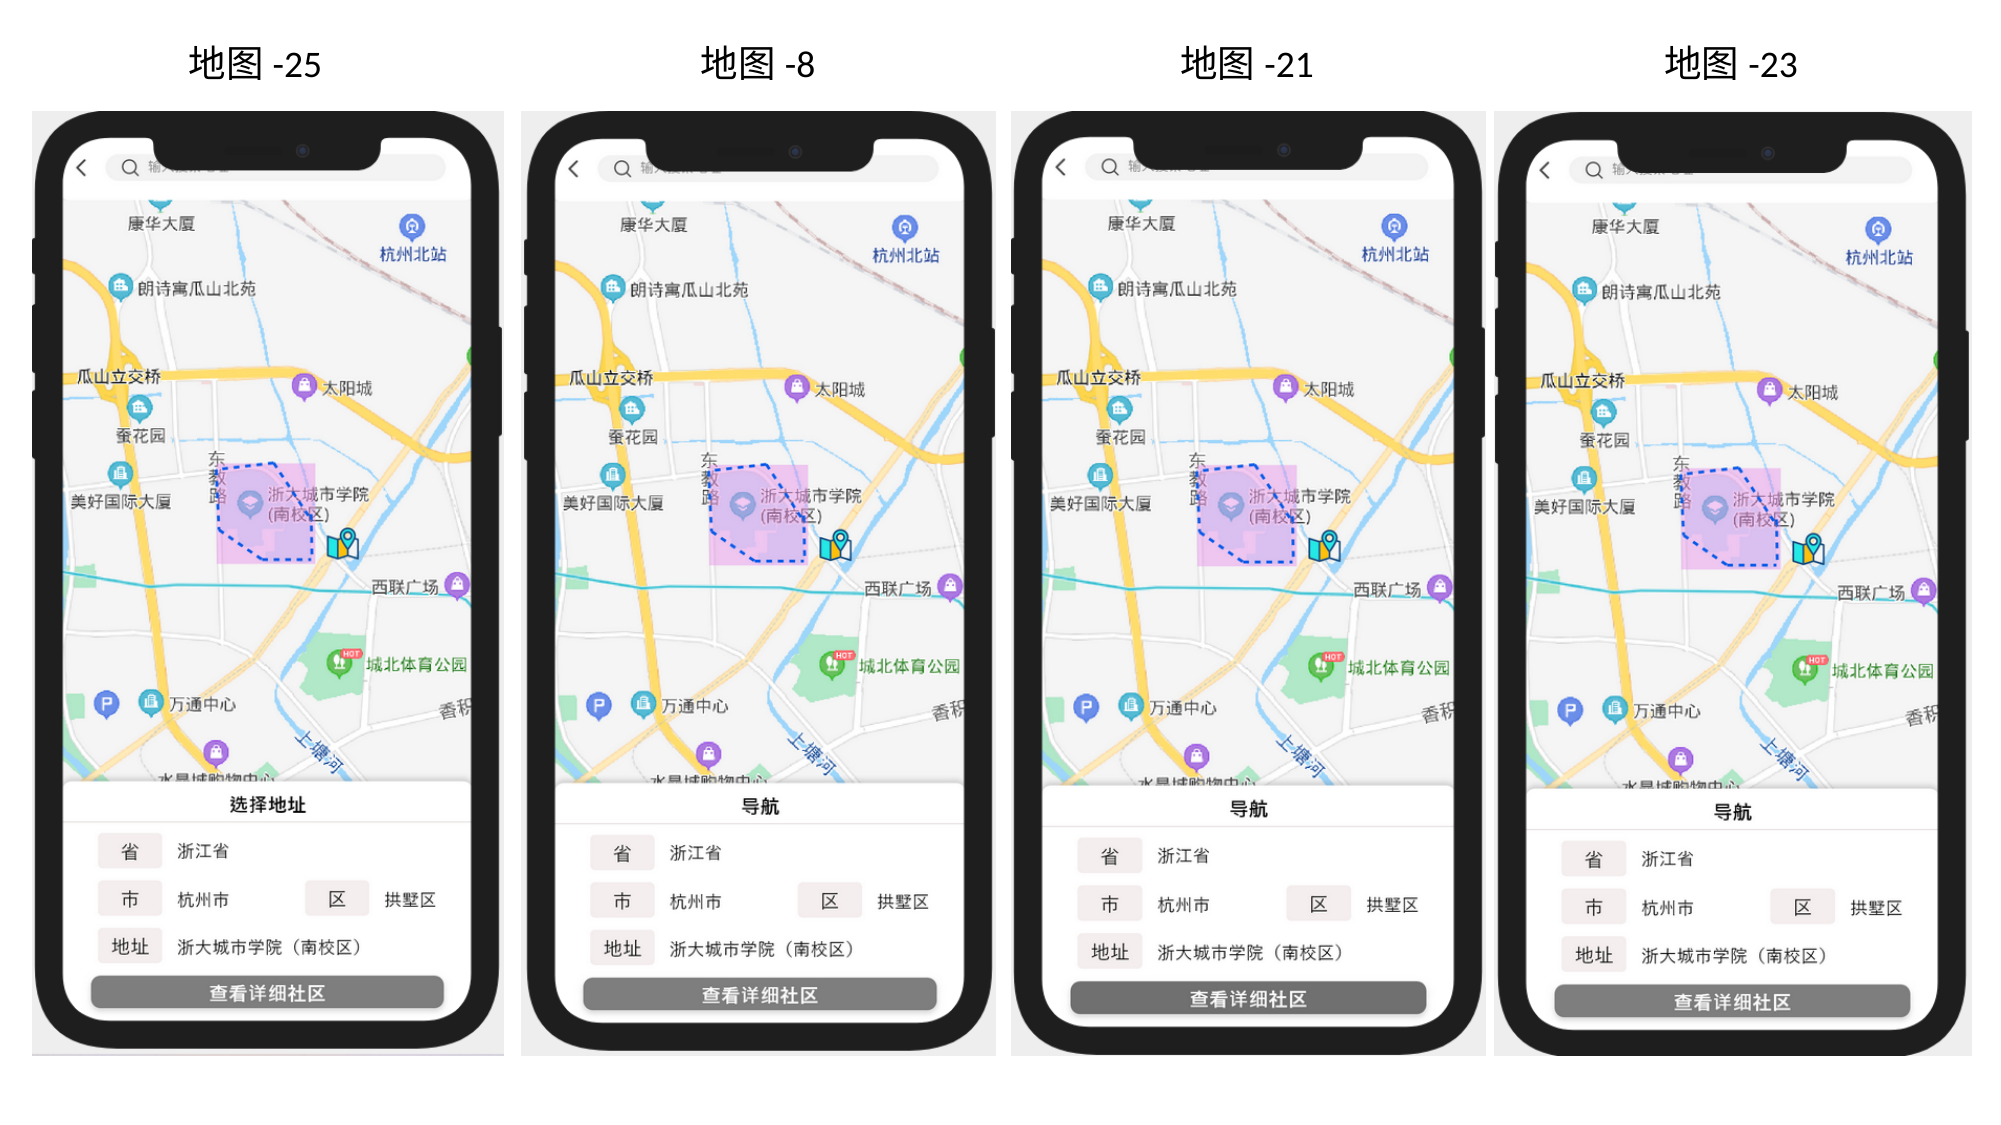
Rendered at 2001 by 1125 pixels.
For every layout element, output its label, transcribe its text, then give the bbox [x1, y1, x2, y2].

picture [1011, 111, 1486, 1056]
text_box 地图-21 [1165, 32, 1333, 93]
picture [1494, 111, 1972, 1056]
text_box 地图-23 [1649, 32, 1817, 93]
text_box 地图-8 [685, 32, 831, 93]
picture [32, 111, 504, 1056]
text_box 地图-25 [173, 32, 363, 93]
picture [521, 111, 996, 1056]
